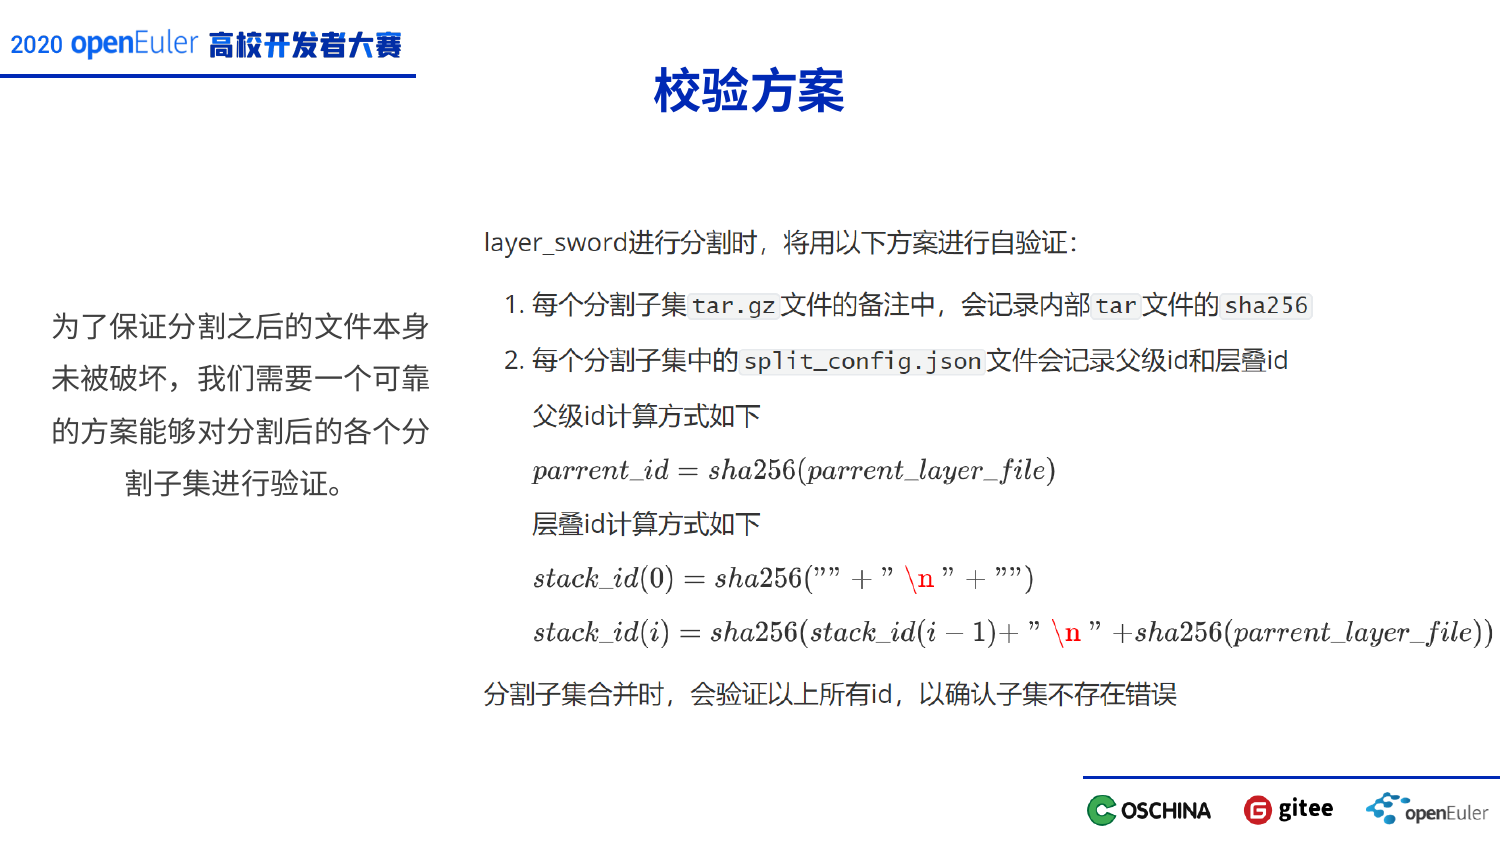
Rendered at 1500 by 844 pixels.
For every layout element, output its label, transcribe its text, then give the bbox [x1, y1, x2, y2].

picture [1077, 788, 1500, 828]
picture [483, 221, 1493, 734]
text_box 为了保证分割之后的文件本身未被破坏，我们需要一个可靠的方案能够对分割后的各个分割子集进行验证。 [25, 283, 457, 508]
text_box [10, 28, 401, 60]
title 校验方案 [113, 23, 1387, 126]
